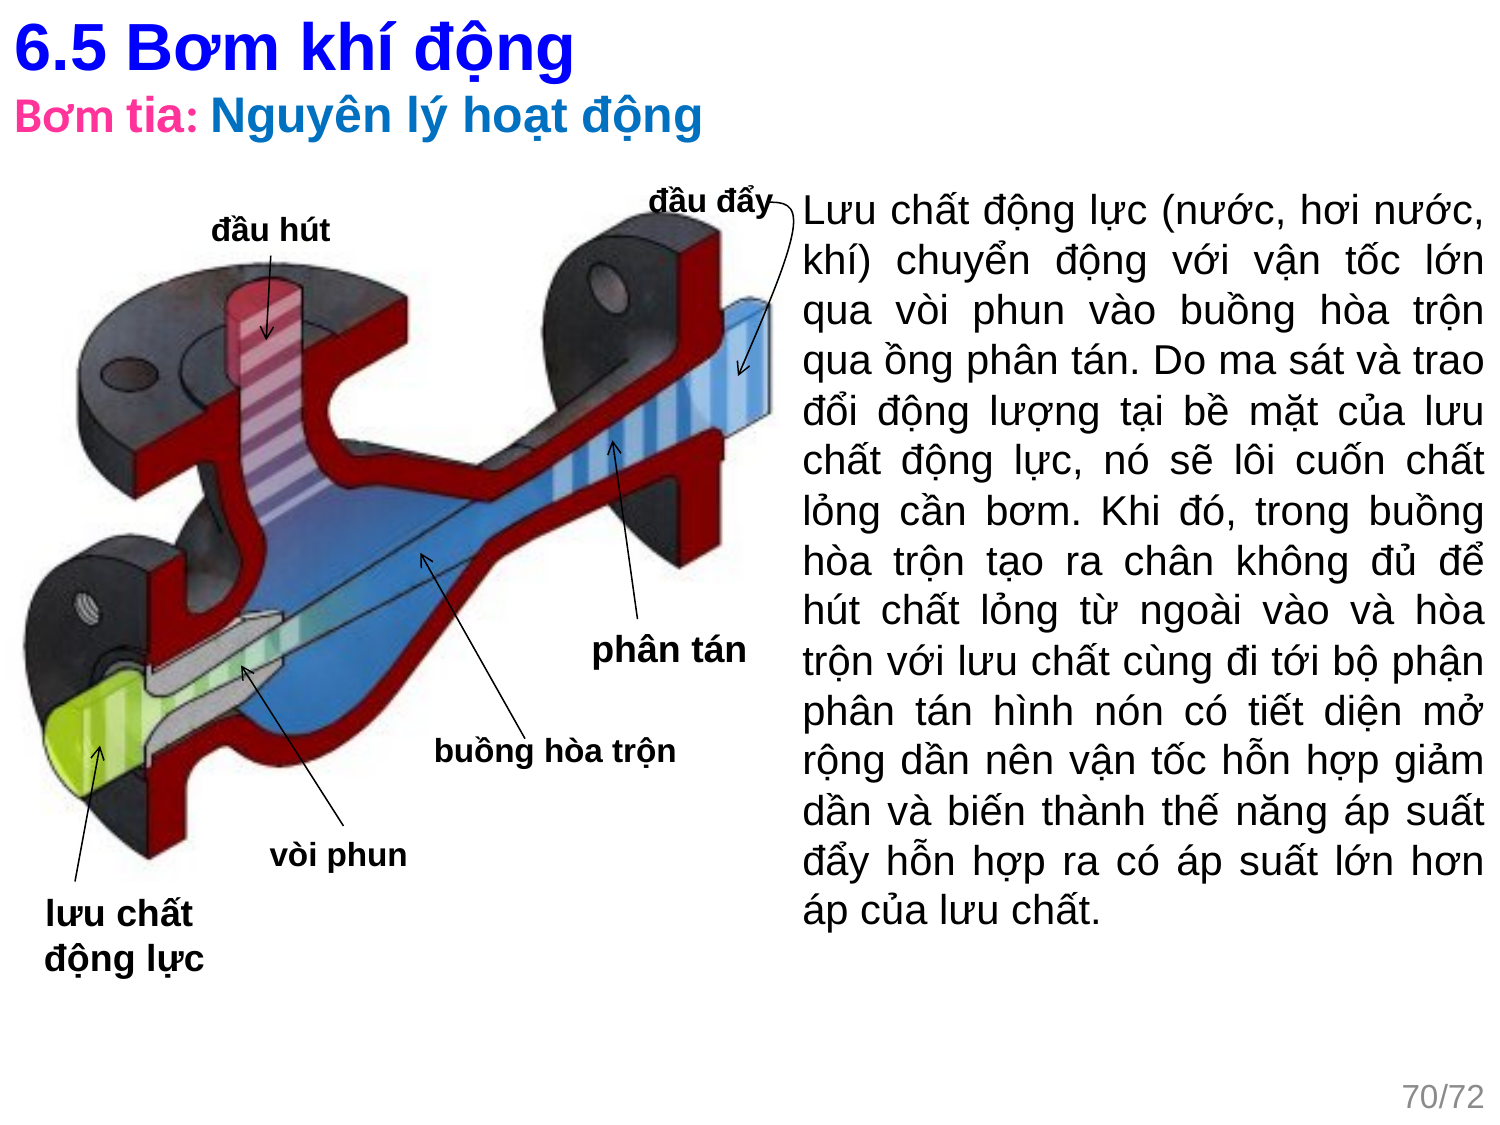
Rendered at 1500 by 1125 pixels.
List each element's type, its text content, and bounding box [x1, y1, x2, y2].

text_box Lưu chất động lực (nước, hơi nước, khí) chuyển động với vận tốc lớn qua vòi phun vào buồng hòa trộn qua ồng phân tán. Do ma sát và trao đổi động lượng tại bề mặt của lưu chất động lực, nó sẽ lôi cuốn chất lỏng cần bơm. Khi đó, trong buồng hòa trộn tạo ra chân không đủ để hút chất lỏng từ ngoài vào và hòa trộn với lưu chất cùng đi tới bộ phận phân tán hình nón có tiết diện mở rộng dần nên vận tốc hỗn hợp giảm dần và biến thành thế năng áp suất đẩy hỗn hợp ra có áp suất lớn hơn áp của lưu chất. [797, 189, 1500, 927]
text_box 6.5 Bơm khí động [0, 0, 1500, 74]
text_box Bơm tia: Nguyên lý hoạt động [0, 74, 1500, 150]
text_box 70/72 [1149, 1065, 1500, 1125]
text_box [2, 172, 794, 988]
